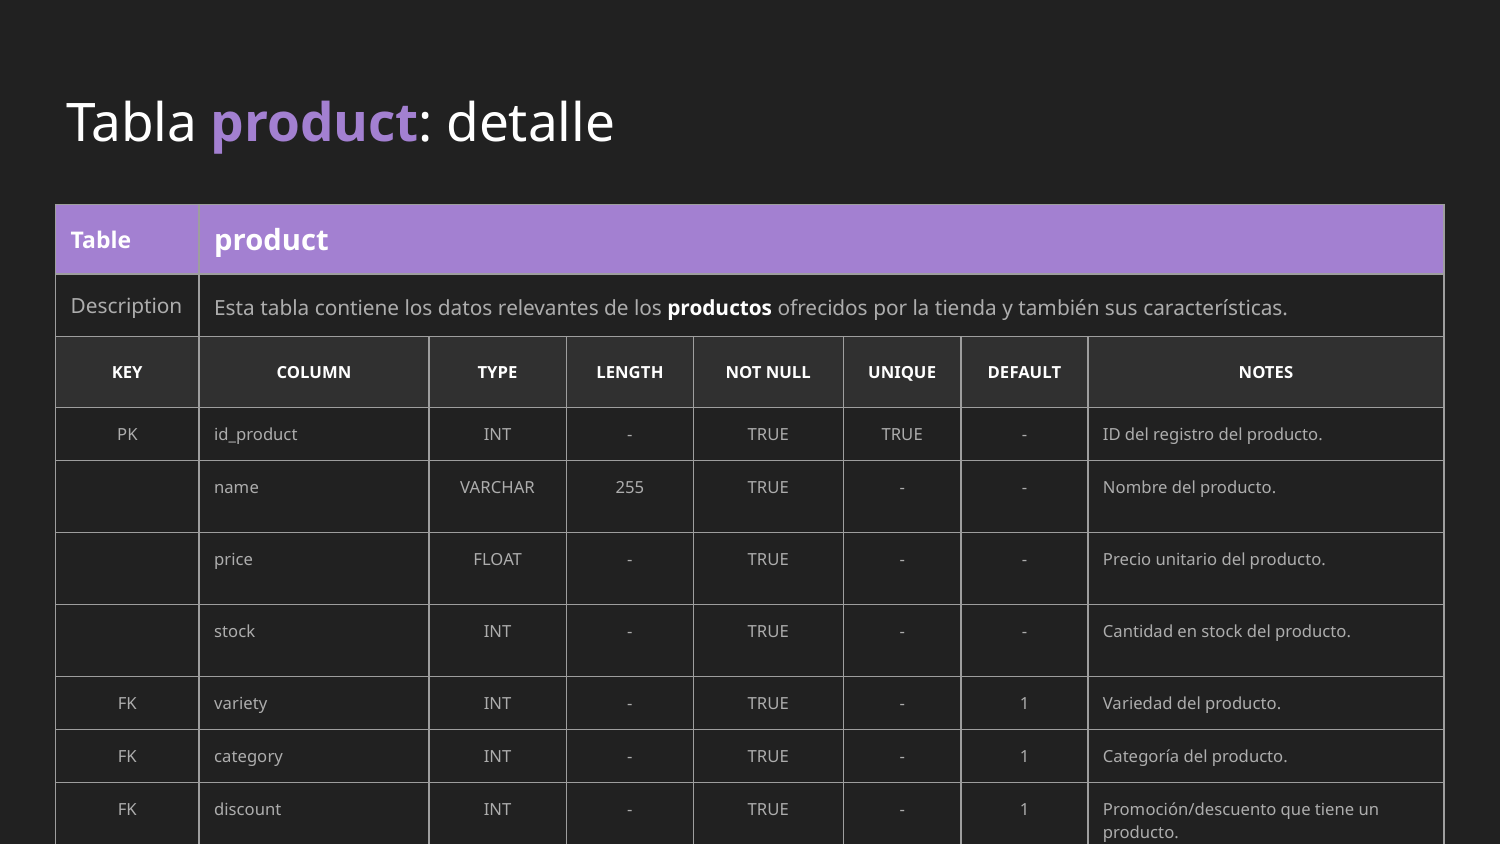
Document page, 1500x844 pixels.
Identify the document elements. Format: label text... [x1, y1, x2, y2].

table_cell 1 [962, 730, 1087, 782]
table_cell [56, 533, 198, 604]
table_cell INT [430, 677, 566, 729]
table_cell LENGTH [567, 337, 693, 407]
table_cell NOT NULL [694, 337, 843, 407]
table_cell FK [56, 783, 198, 844]
table_cell - [962, 408, 1087, 460]
table_cell - [567, 730, 693, 782]
table_cell [56, 461, 198, 532]
table_cell - [567, 677, 693, 729]
table_cell TRUE [694, 408, 843, 460]
table_cell TRUE [694, 605, 843, 676]
table_cell COLUMN [200, 337, 428, 407]
table_cell Variedad del producto. [1089, 677, 1443, 729]
table_cell - [844, 783, 960, 844]
table_cell - [844, 533, 960, 604]
table_cell PK [56, 408, 198, 460]
table_cell TRUE [694, 677, 843, 729]
table_cell TYPE [430, 337, 566, 407]
table_cell - [567, 408, 693, 460]
table_cell 1 [962, 677, 1087, 729]
table_cell INT [430, 783, 566, 844]
table_cell FK [56, 730, 198, 782]
table_cell - [962, 533, 1087, 604]
table_cell INT [430, 605, 566, 676]
table_cell [56, 605, 198, 676]
table_cell stock [200, 605, 428, 676]
table_cell ID del registro del producto. [1089, 408, 1443, 460]
table_cell - [962, 461, 1087, 532]
table_cell discount [200, 783, 428, 844]
table_cell TRUE [694, 461, 843, 532]
table_cell TRUE [694, 533, 843, 604]
table_cell - [844, 677, 960, 729]
table_cell - [962, 605, 1087, 676]
table_header product [200, 205, 1443, 273]
table_cell INT [430, 408, 566, 460]
table_cell FK [56, 677, 198, 729]
table_cell Description [56, 275, 198, 336]
table_cell price [200, 533, 428, 604]
table_cell DEFAULT [962, 337, 1087, 407]
table_cell - [844, 605, 960, 676]
table_cell TRUE [844, 408, 960, 460]
table_cell variety [200, 677, 428, 729]
table_cell UNIQUE [844, 337, 960, 407]
table_cell - [844, 461, 960, 532]
table_cell VARCHAR [430, 461, 566, 532]
table_cell - [567, 533, 693, 604]
table_cell Nombre del producto. [1089, 461, 1443, 532]
table_cell id_product [200, 408, 428, 460]
table_cell INT [430, 730, 566, 782]
table_header Table [56, 205, 198, 273]
table_cell 255 [567, 461, 693, 532]
table_cell Esta tabla contiene los datos relevantes de los productos ofrecidos por la tienda y también sus características. [200, 275, 1443, 336]
table_cell - [844, 730, 960, 782]
table_cell Cantidad en stock del producto. [1089, 605, 1443, 676]
table_cell Categoría del producto. [1089, 730, 1443, 782]
table_cell - [567, 605, 693, 676]
table_cell - [567, 783, 693, 844]
table_cell KEY [56, 337, 198, 407]
table_cell Precio unitario del producto. [1089, 533, 1443, 604]
table_cell name [200, 461, 428, 532]
table_cell category [200, 730, 428, 782]
table_cell FLOAT [430, 533, 566, 604]
title Tabla product: detalle [51, 72, 1449, 167]
table_cell Promoción/descuento que tiene un producto. [1089, 783, 1443, 844]
table_cell TRUE [694, 783, 843, 844]
table_cell TRUE [694, 730, 843, 782]
table_cell 1 [962, 783, 1087, 844]
table_cell NOTES [1089, 337, 1443, 407]
